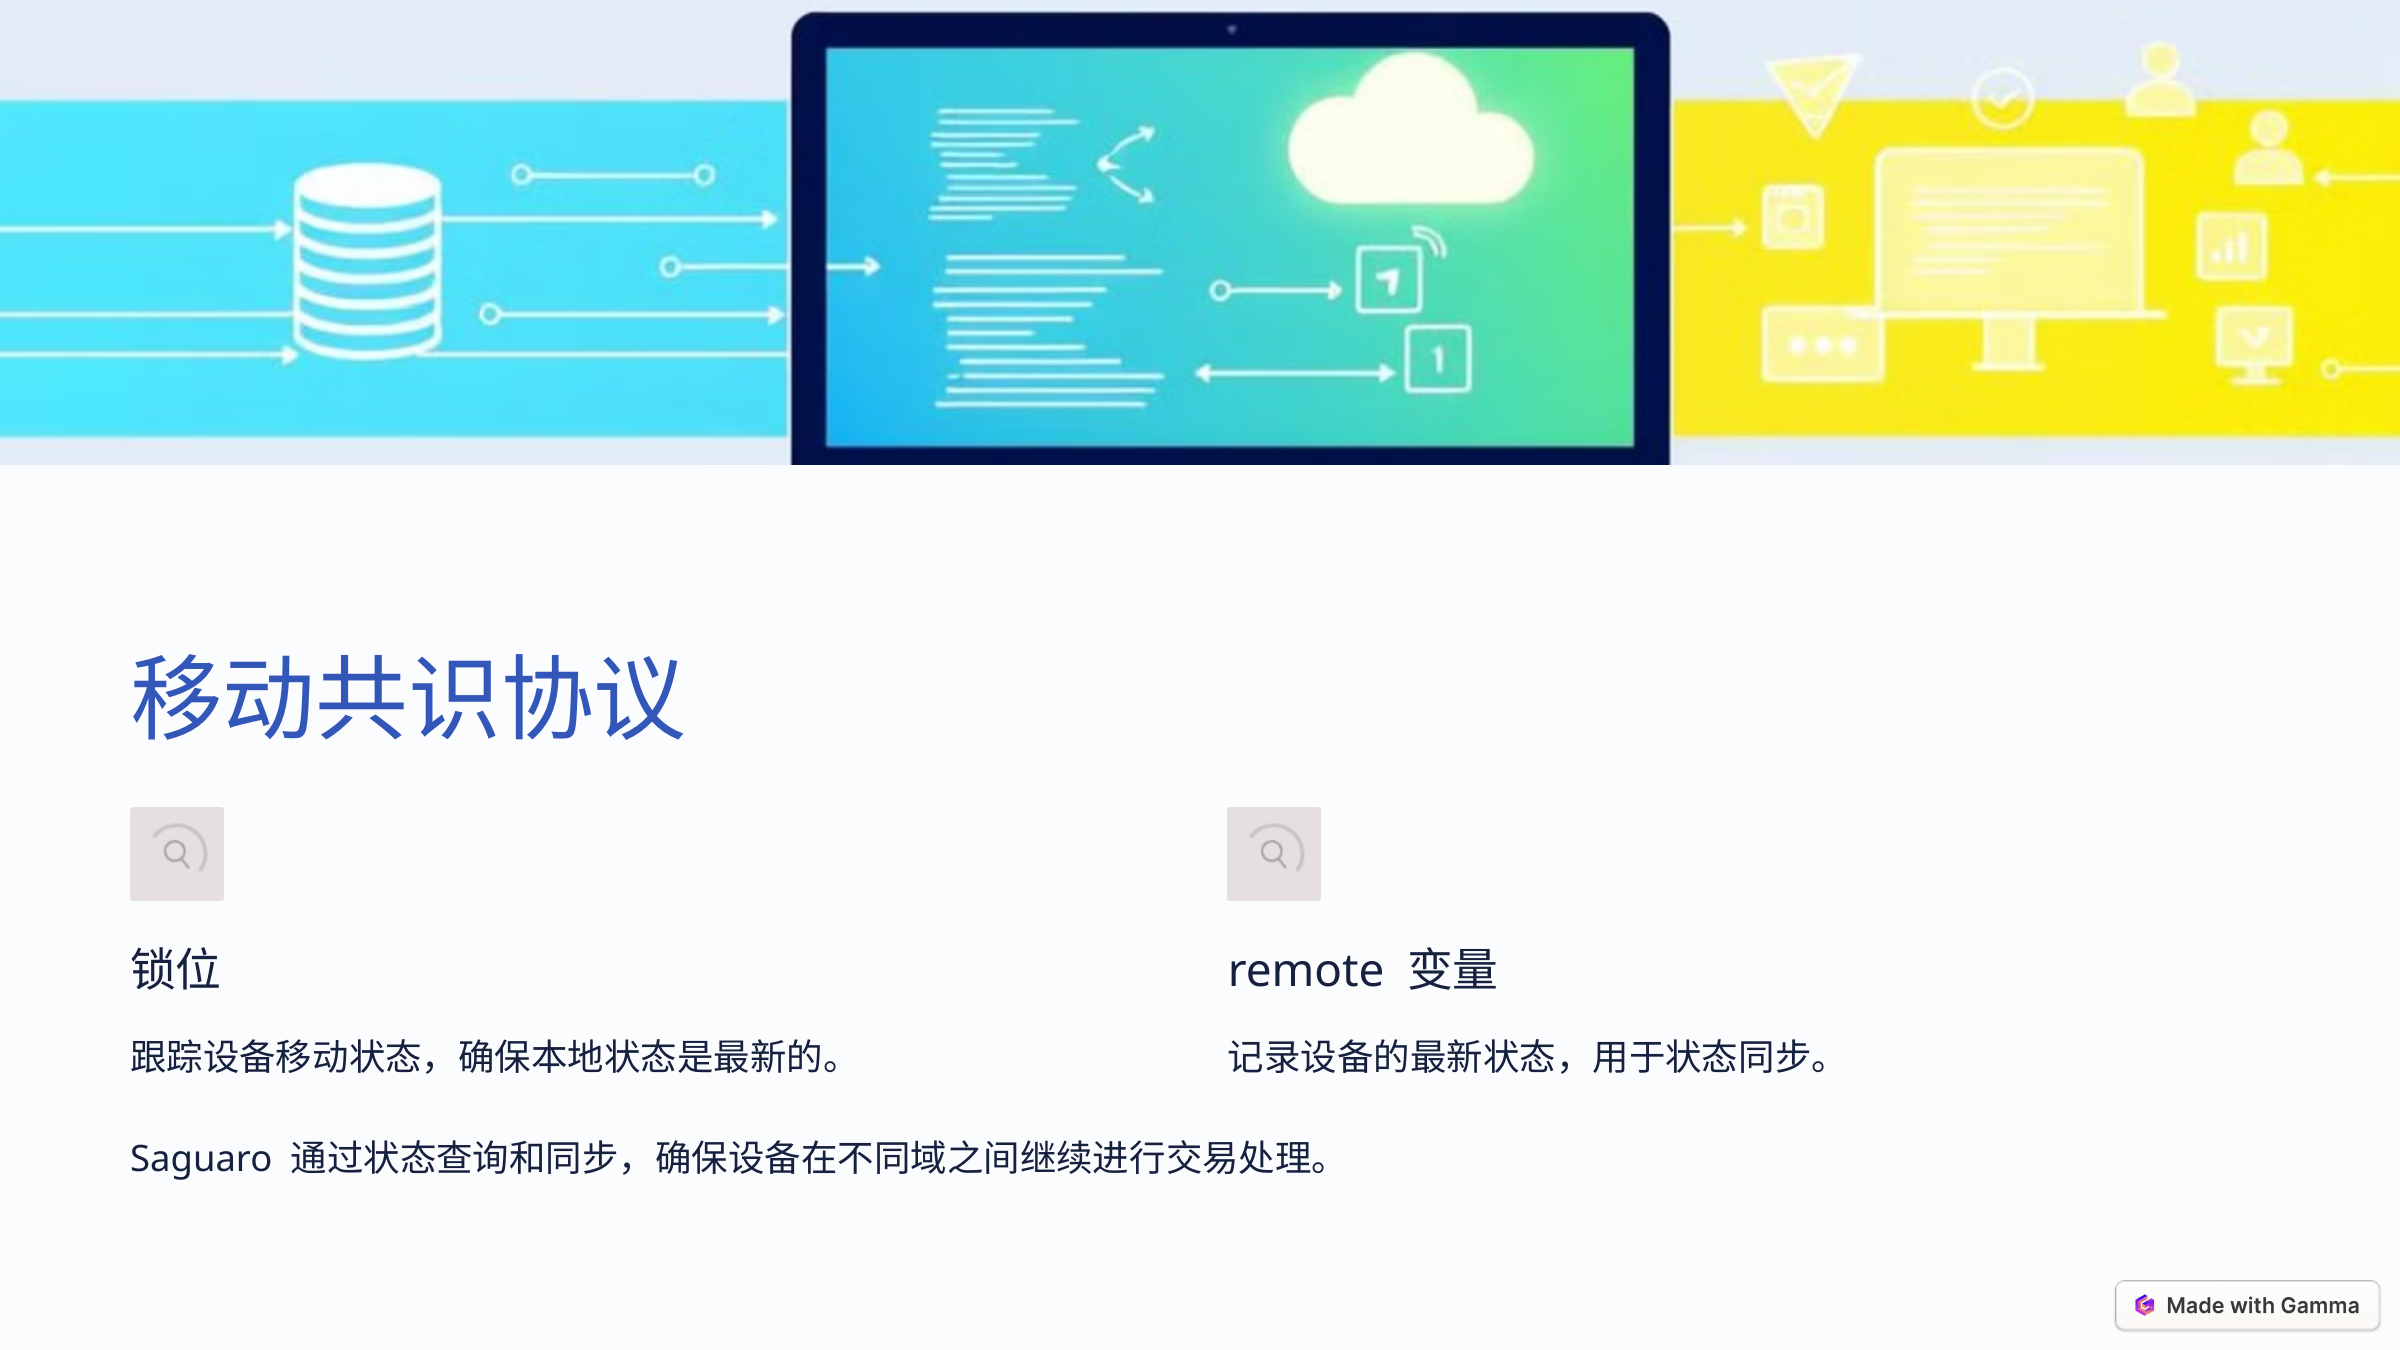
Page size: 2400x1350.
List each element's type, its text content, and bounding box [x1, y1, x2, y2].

text_box Saguaro 通过状态查询和同步，确保设备在不同域之间继续进行交易处理。 [130, 1119, 2270, 1180]
picture [1227, 807, 1321, 901]
picture [2106, 1271, 2389, 1339]
text_box 移动共识协议 [130, 635, 1061, 752]
picture [0, 0, 2400, 466]
picture [130, 807, 224, 901]
text_box 记录设备的最新状态，用于状态同步。 [1227, 1018, 2270, 1078]
text_box remote 变量 [1227, 937, 1693, 997]
text_box 跟踪设备移动状态，确保本地状态是最新的。 [130, 1018, 1172, 1078]
text_box 锁位 [130, 937, 596, 997]
